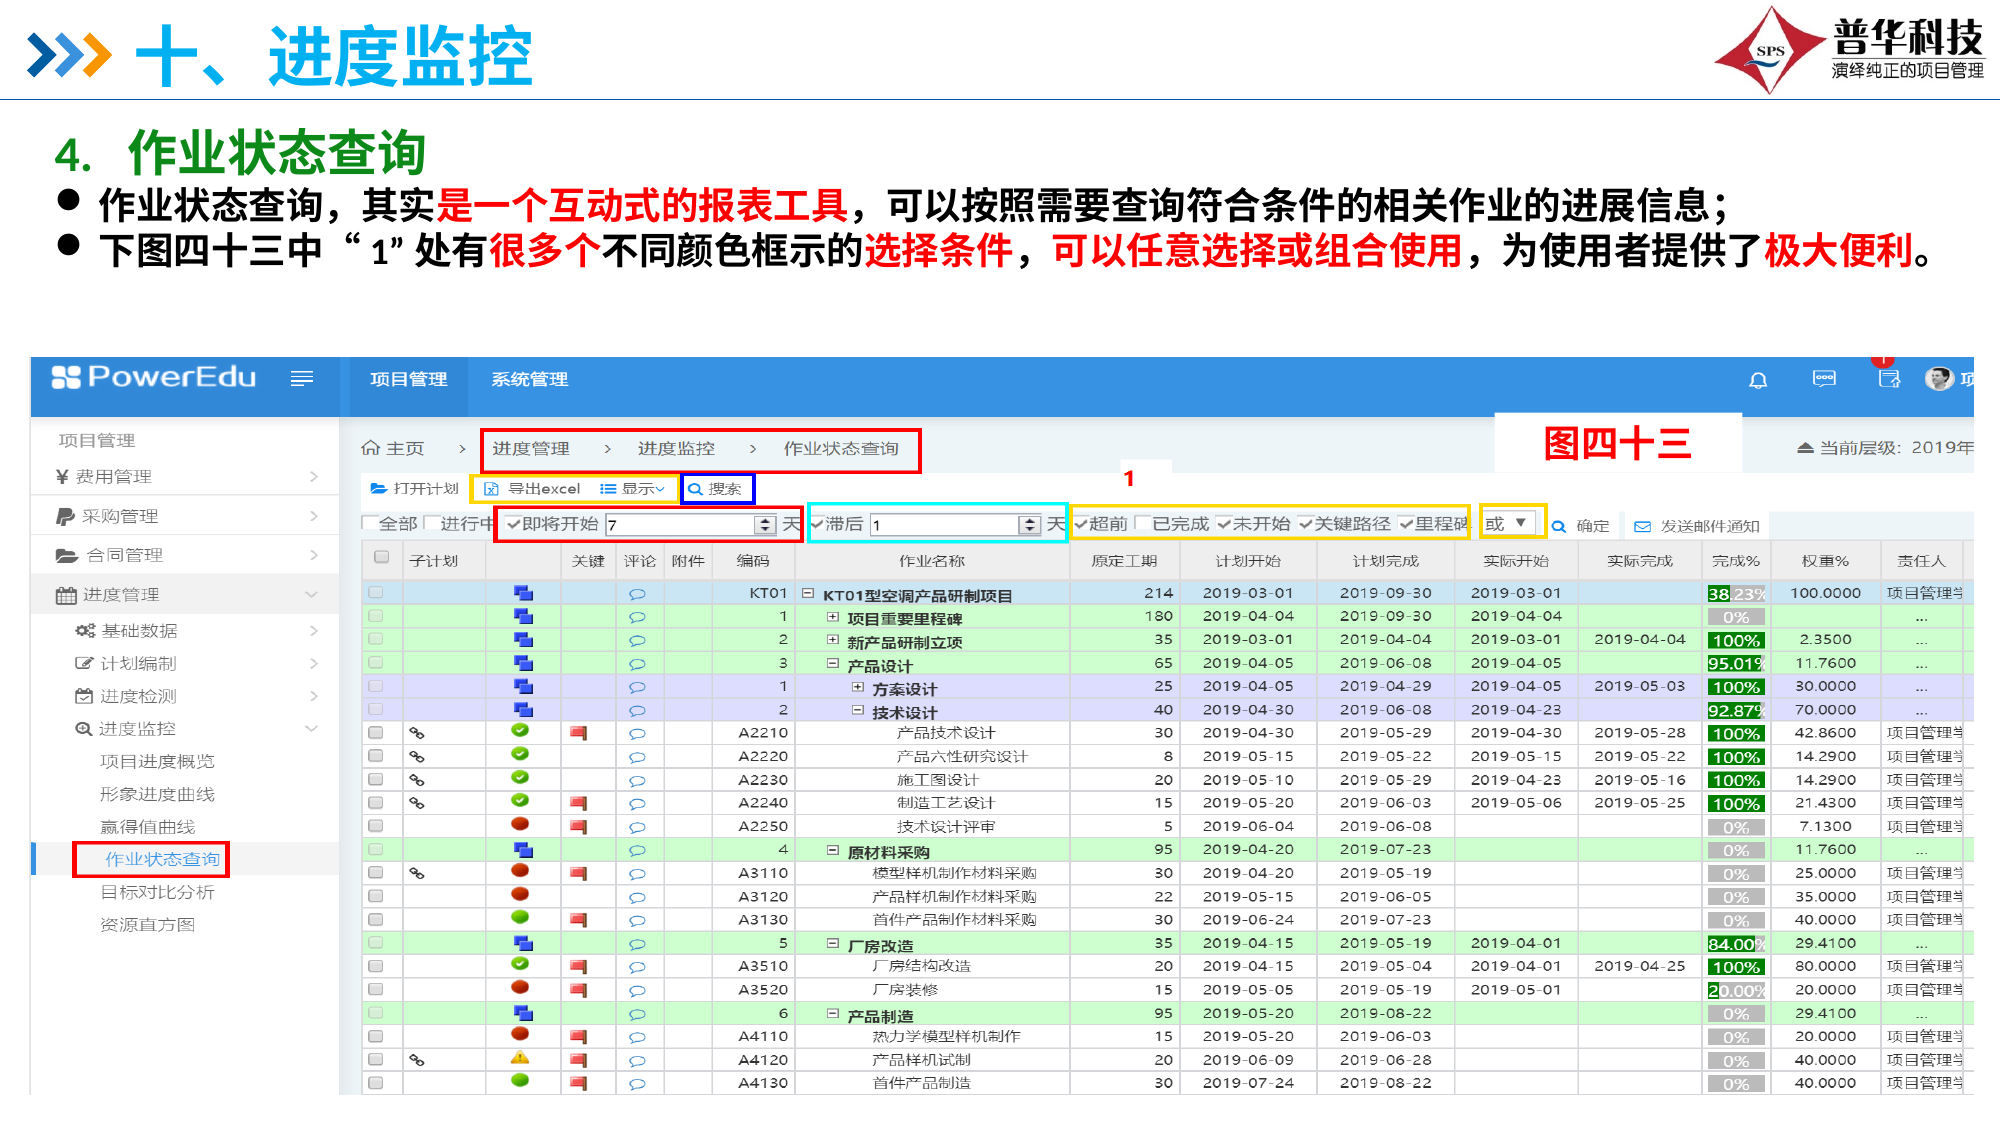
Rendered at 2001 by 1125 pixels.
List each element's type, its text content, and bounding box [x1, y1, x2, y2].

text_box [29, 357, 1974, 1095]
title 十、进度监控 [118, 24, 1236, 95]
picture [1703, 4, 1999, 95]
text_box 4. 作业状态查询 作业状态查询，其实是一个互动式的报表工具，可以按照需要查询符合条件的相关作业的进展信息； 下图四十三中“1”处有很多个不同颜色框示的选择条件，可以任意选择或组合使用，为使用者提供了极大便利。 [39, 114, 1960, 280]
